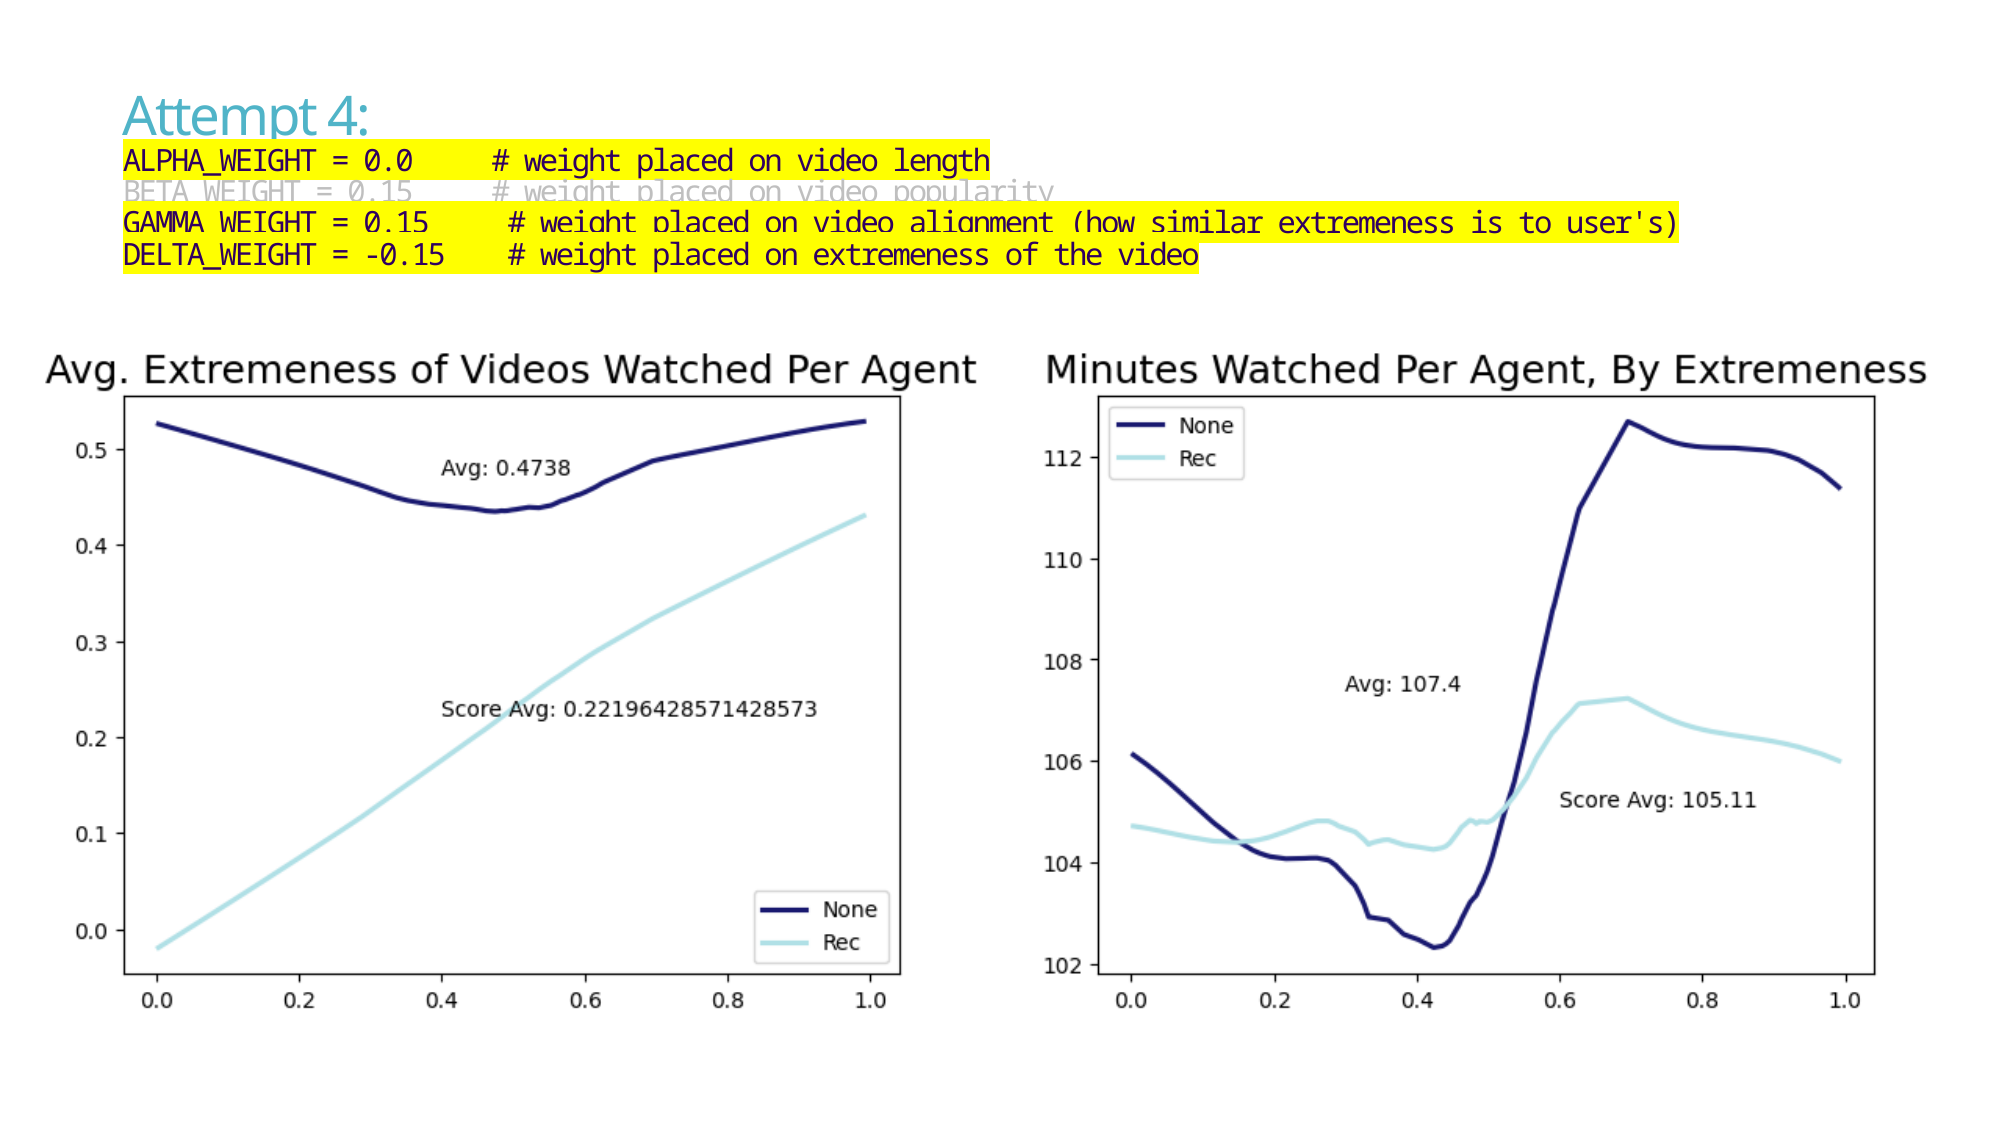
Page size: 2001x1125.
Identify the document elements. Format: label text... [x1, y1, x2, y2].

title Attempt 4: ALPHA_WEIGHT = 0.0 # weight placed on video length BETA_WEIGHT = 0.15 # weight placed on video popularity GAMMA_WEIGHT = 0.15 # weight placed on video alignment (how similar extremeness is to user's) DELTA_WEIGHT = -0.15 # weight placed on extremeness of the video [107, 81, 1875, 354]
picture [1026, 338, 1943, 1027]
picture [30, 338, 992, 1027]
